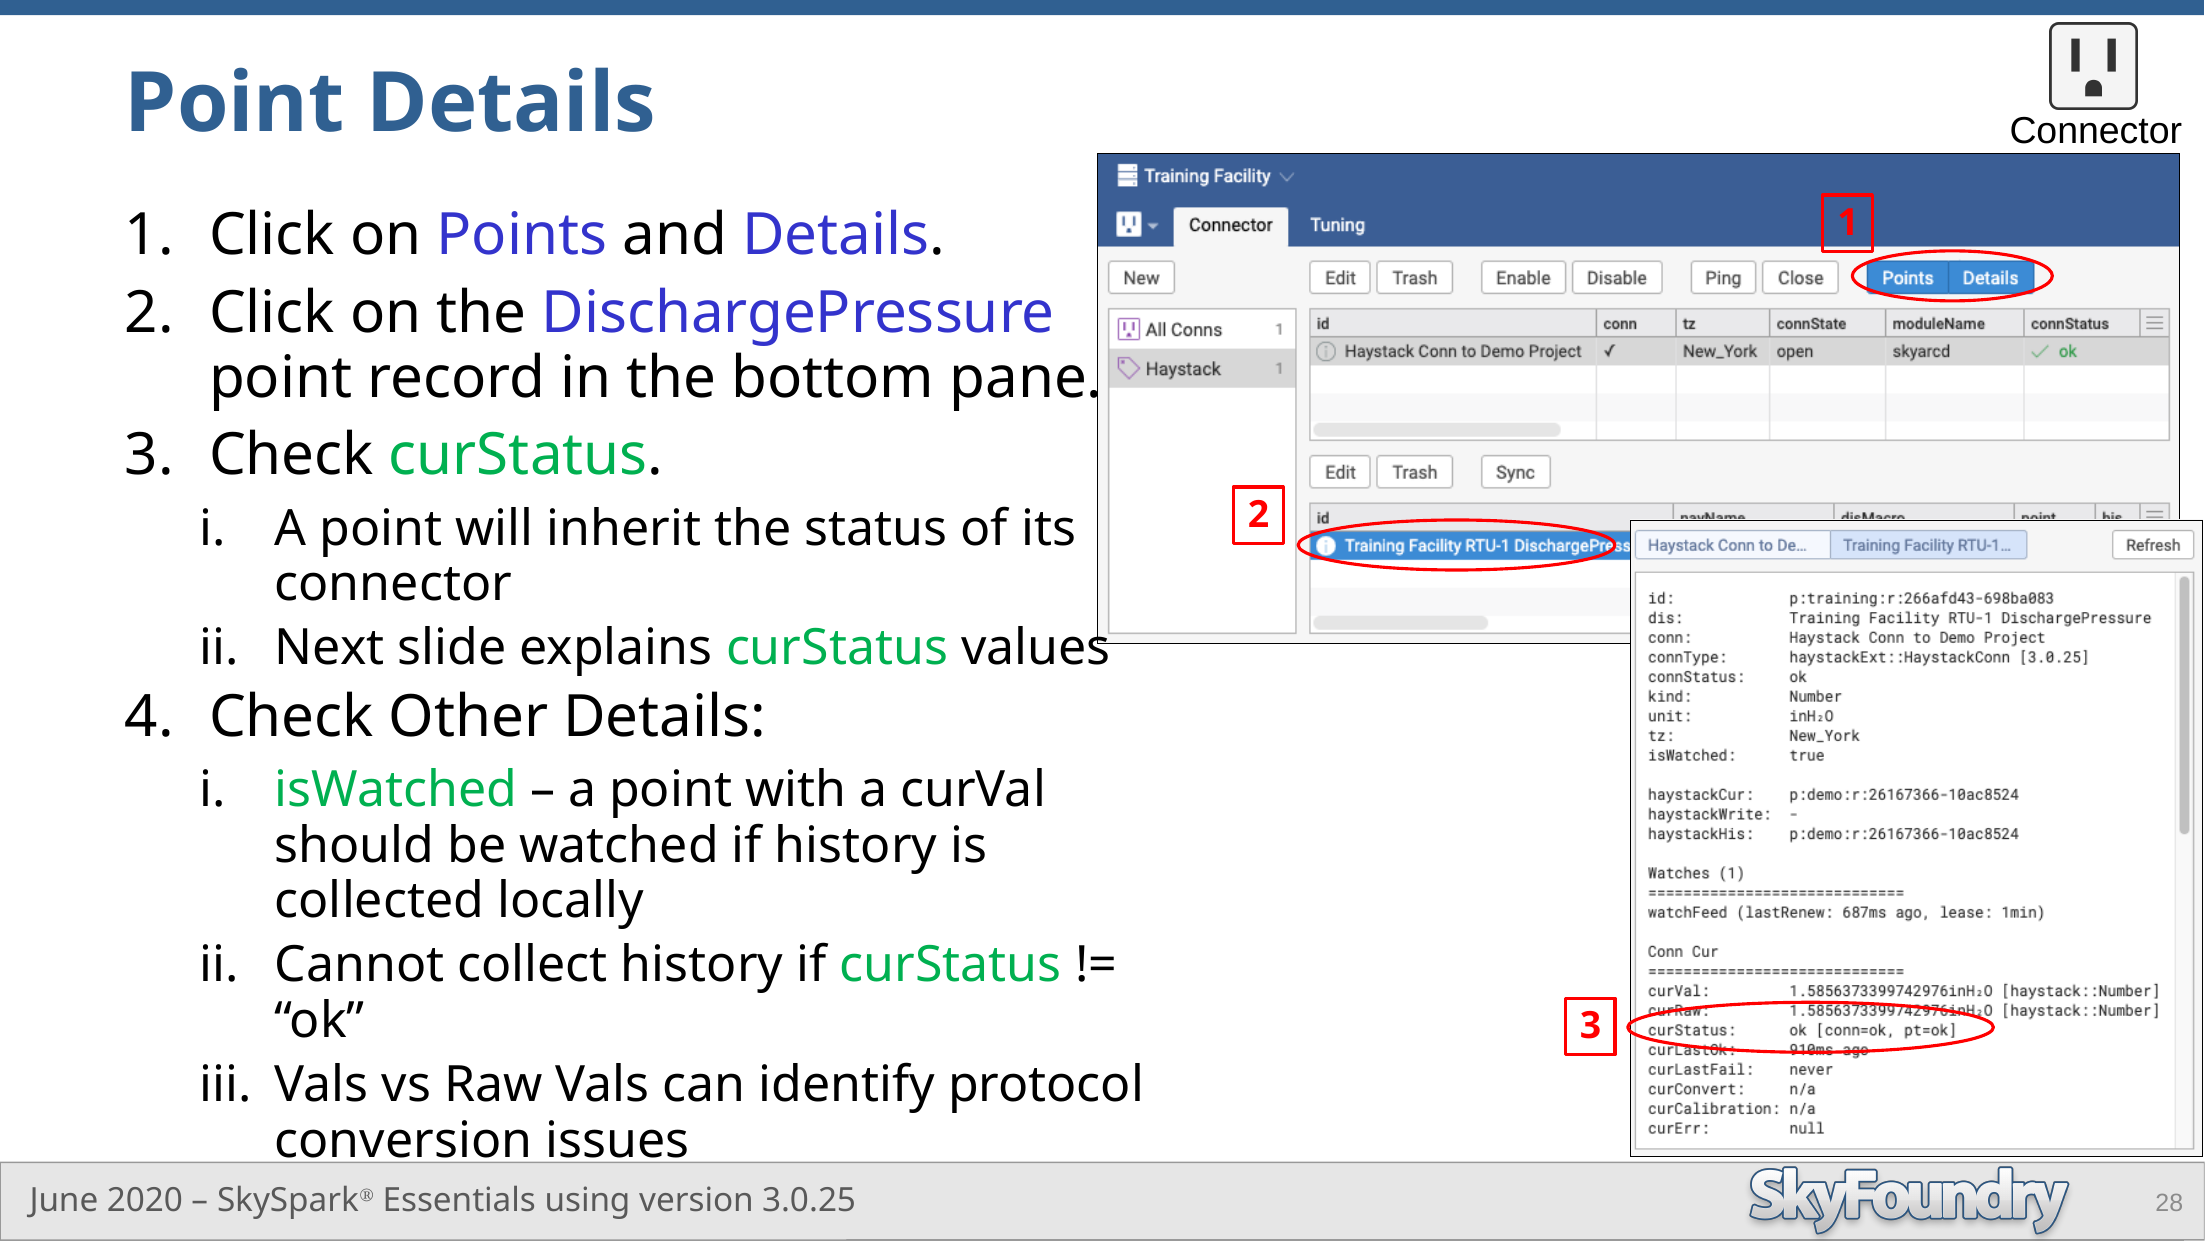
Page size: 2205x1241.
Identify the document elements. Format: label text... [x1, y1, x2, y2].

text_box 3 [1565, 998, 1616, 1055]
text_box [312, 1124, 613, 1200]
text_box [1993, 22, 2199, 161]
list Click on Points and Details. Click on the DischargePressure point record in the bottom pane. Check curStatus. A point will inherit the status of its connector Next slide explains curStatus values Check Other Details: isWatched – a point with a curVal should be watched if history is collected locally Cannot collect history if curStatus != “ok” Vals vs Raw Vals can identify protocol conversion issues [110, 195, 1178, 1084]
title Point Details [110, 49, 1988, 158]
picture [1739, 1236, 2076, 1241]
slide_number 28 [1702, 1170, 2199, 1236]
picture [1096, 153, 2203, 1170]
